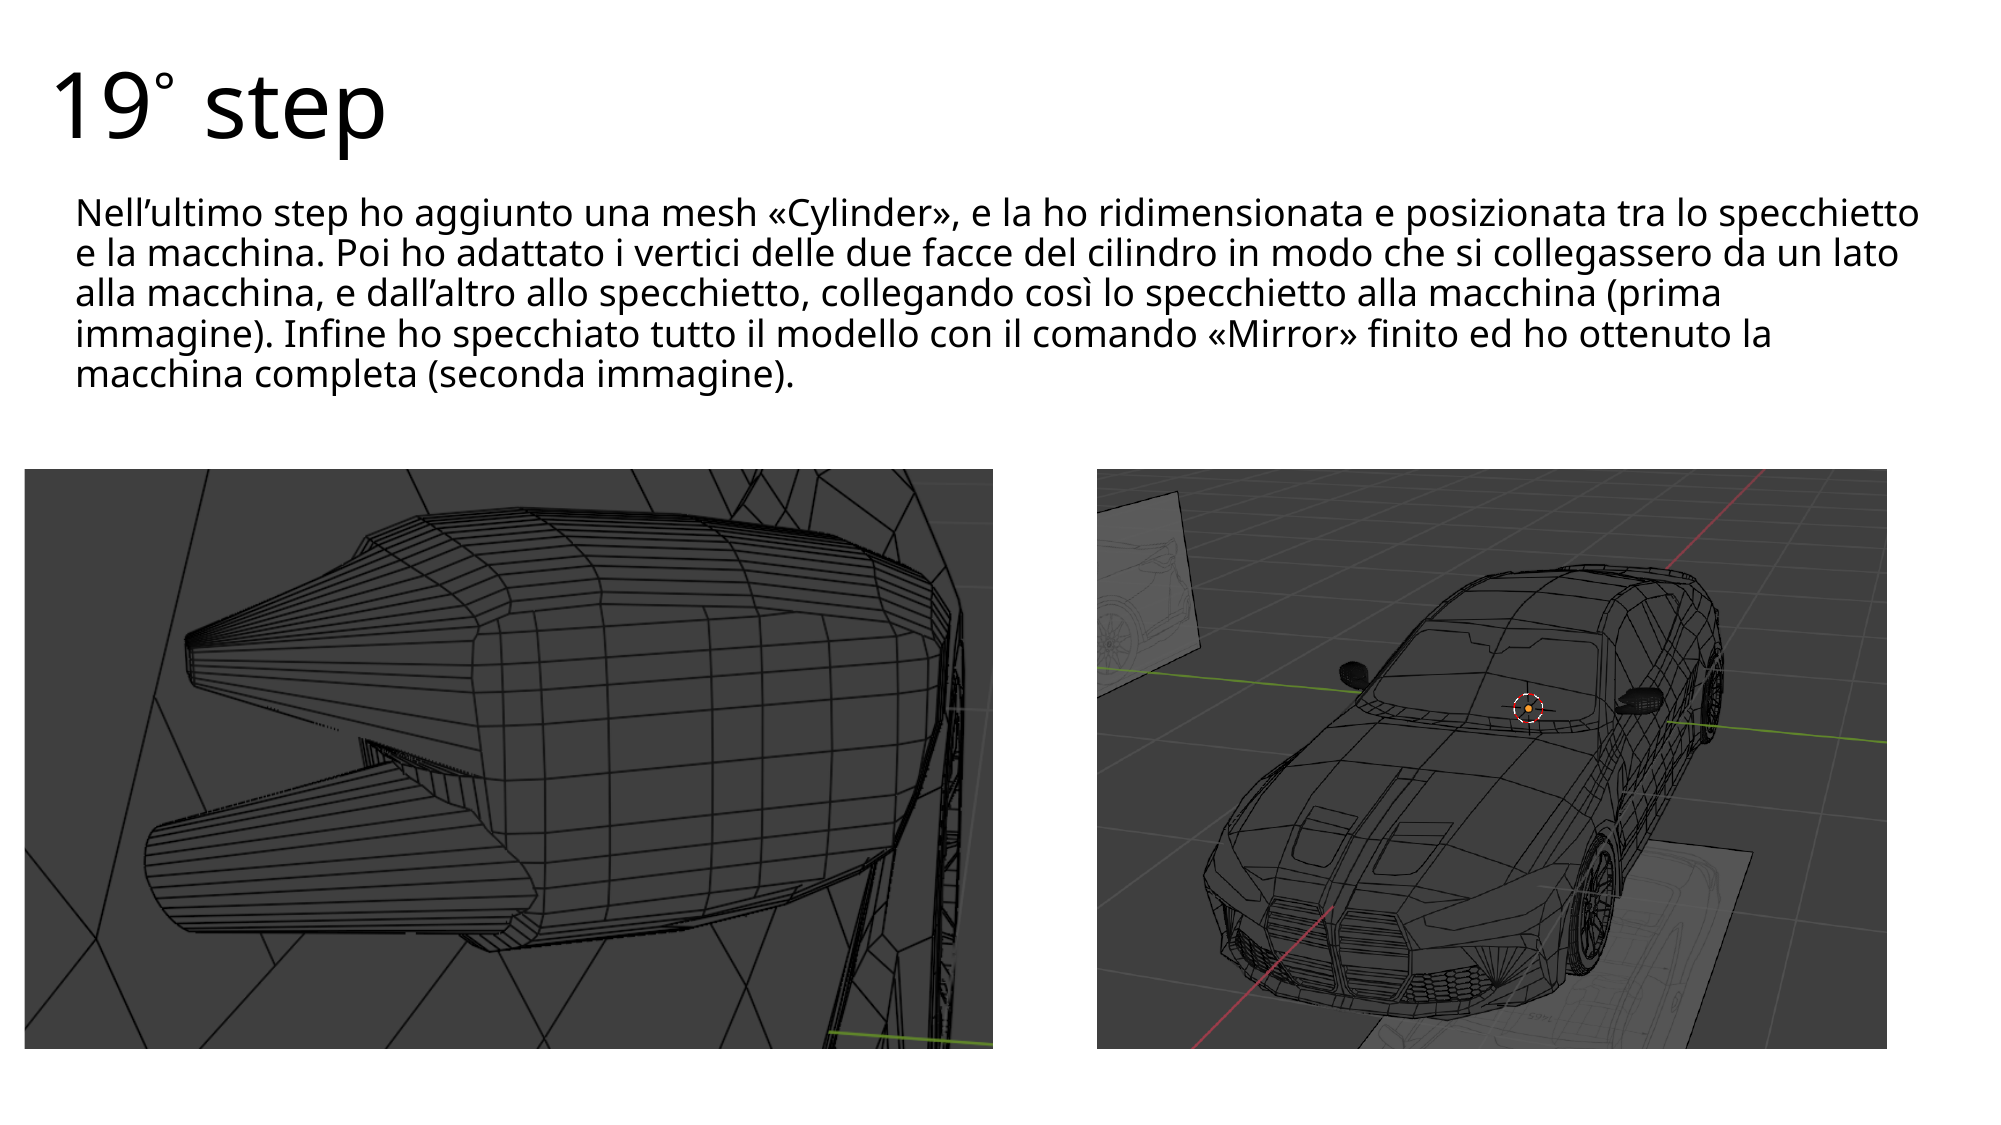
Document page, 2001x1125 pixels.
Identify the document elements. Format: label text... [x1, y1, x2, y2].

list Nell’ultimo step ho aggiunto una mesh «Cylinder», e la ho ridimensionata e posizionata tra lo specchietto e la macchina. Poi ho adattato i vertici delle due facce del cilindro in modo che si collegassero da un lato alla macchina, e dall’altro allo specchietto, collegando così lo specchietto alla macchina (prima immagine). Infine ho specchiato tutto il modello con il comando «Mirror» finito ed ho ottenuto la macchina completa (seconda immagine). [60, 186, 1940, 1049]
picture [1096, 469, 1888, 1050]
picture [24, 469, 994, 1050]
title 19° step [33, 0, 1759, 218]
